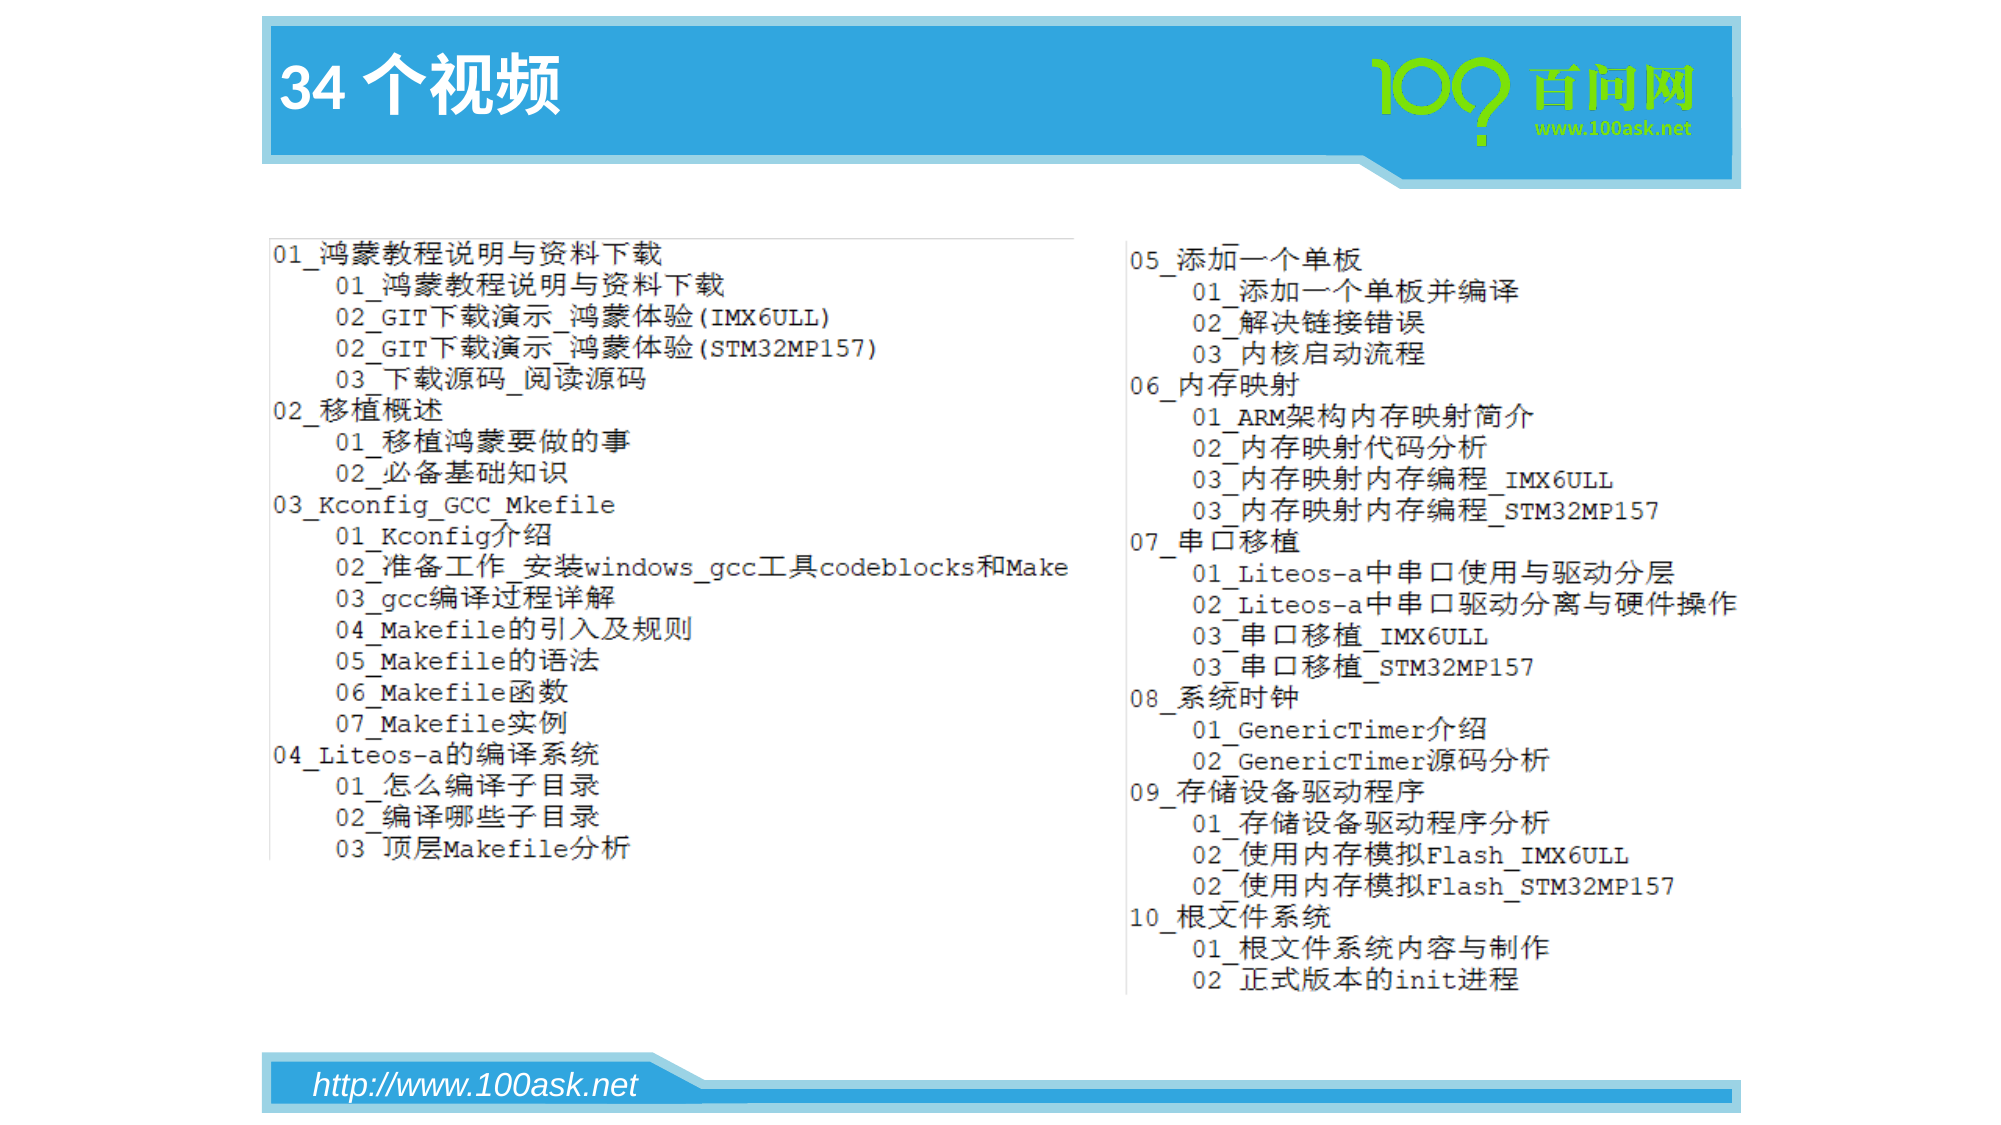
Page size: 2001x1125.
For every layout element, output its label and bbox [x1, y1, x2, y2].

text_box [260, 1056, 1737, 1112]
text_box [266, 20, 1737, 185]
picture [269, 238, 1745, 1006]
picture [1372, 57, 1694, 155]
